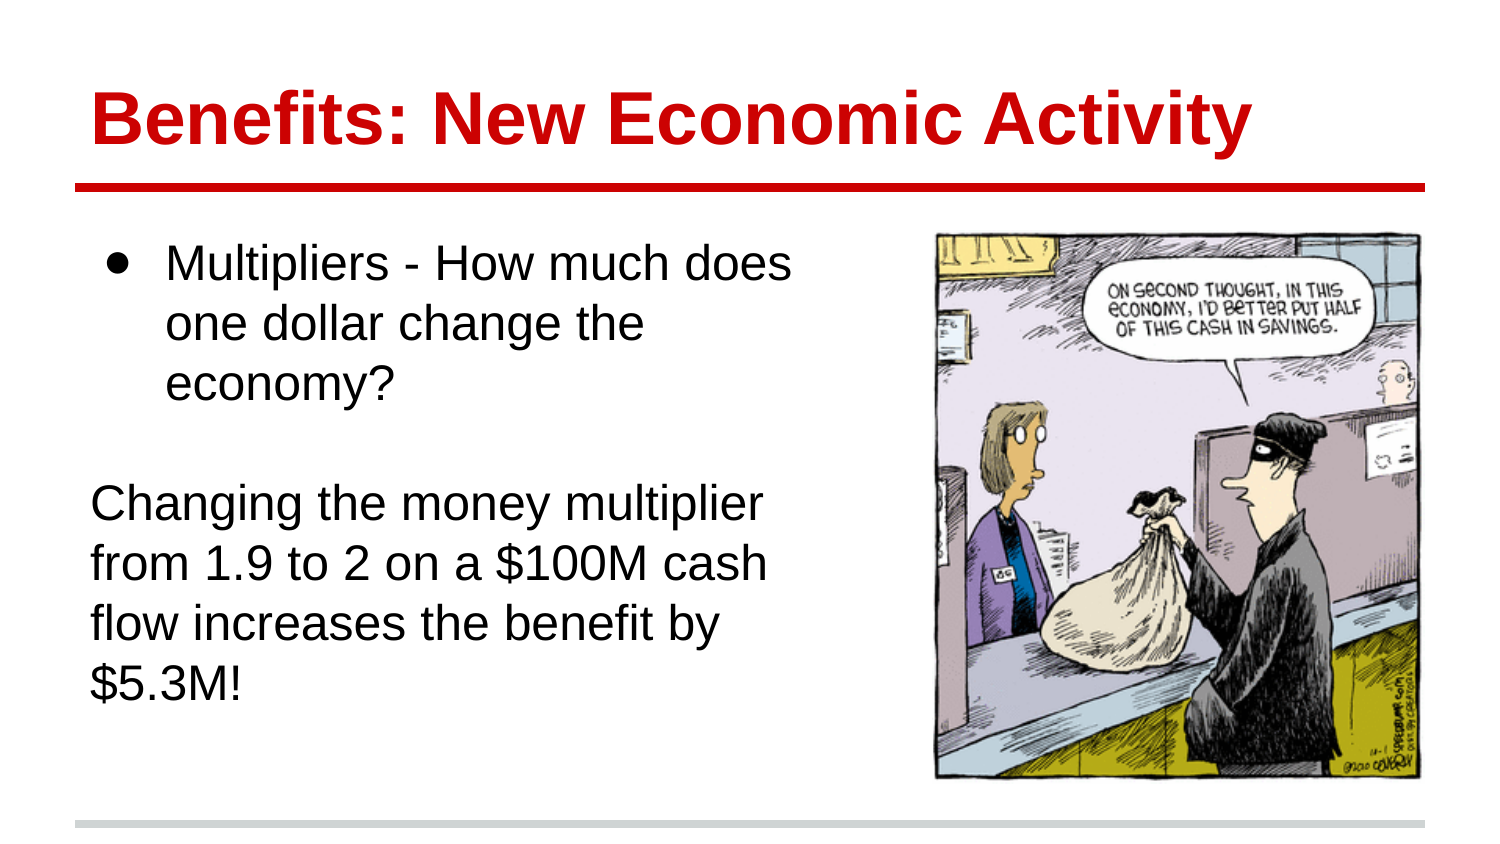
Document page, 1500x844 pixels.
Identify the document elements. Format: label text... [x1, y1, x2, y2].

text_box Multipliers - How much does one dollar change the economy? Changing the money multiplier from 1.9 to 2 on a $100M cash flow increases the benefit by $5.3M! [74, 215, 838, 776]
picture [932, 229, 1426, 784]
title Benefits: New Economic Activity [75, 33, 1425, 175]
